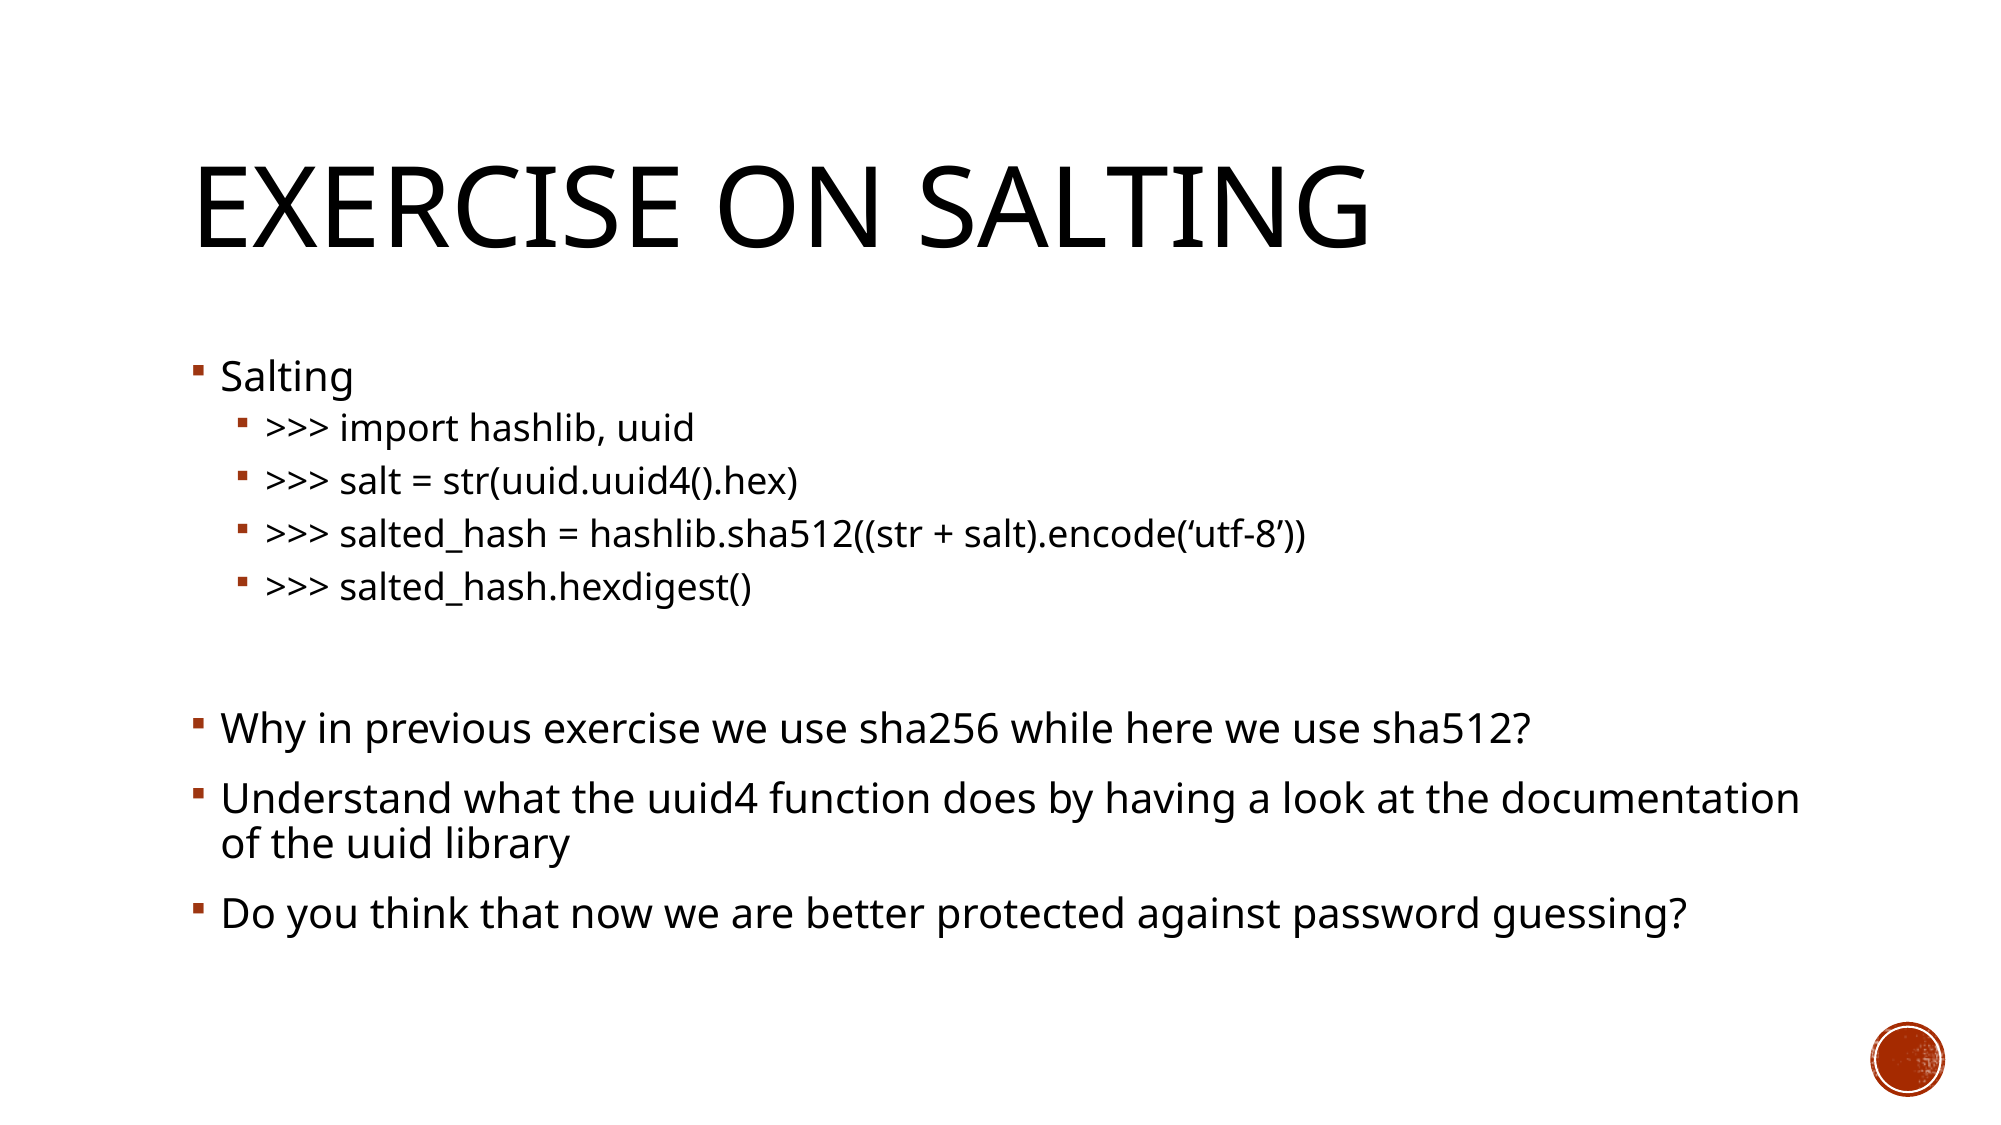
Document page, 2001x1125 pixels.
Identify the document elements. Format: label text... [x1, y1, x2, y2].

title Exercise on salting [175, 79, 1826, 344]
list Salting >>> import hashlib, uuid >>> salt = str(uuid.uuid4().hex) >>> salted_hash = hashlib.sha512((str + salt).encode(‘utf-8’)) >>> salted_hash.hexdigest() Why in previous exercise we use sha256 while here we use sha512? Understand what the uuid4 function does by having a look at the documentation of the uuid library Do you think that now we are better protected against password guessing? [175, 348, 1826, 1013]
